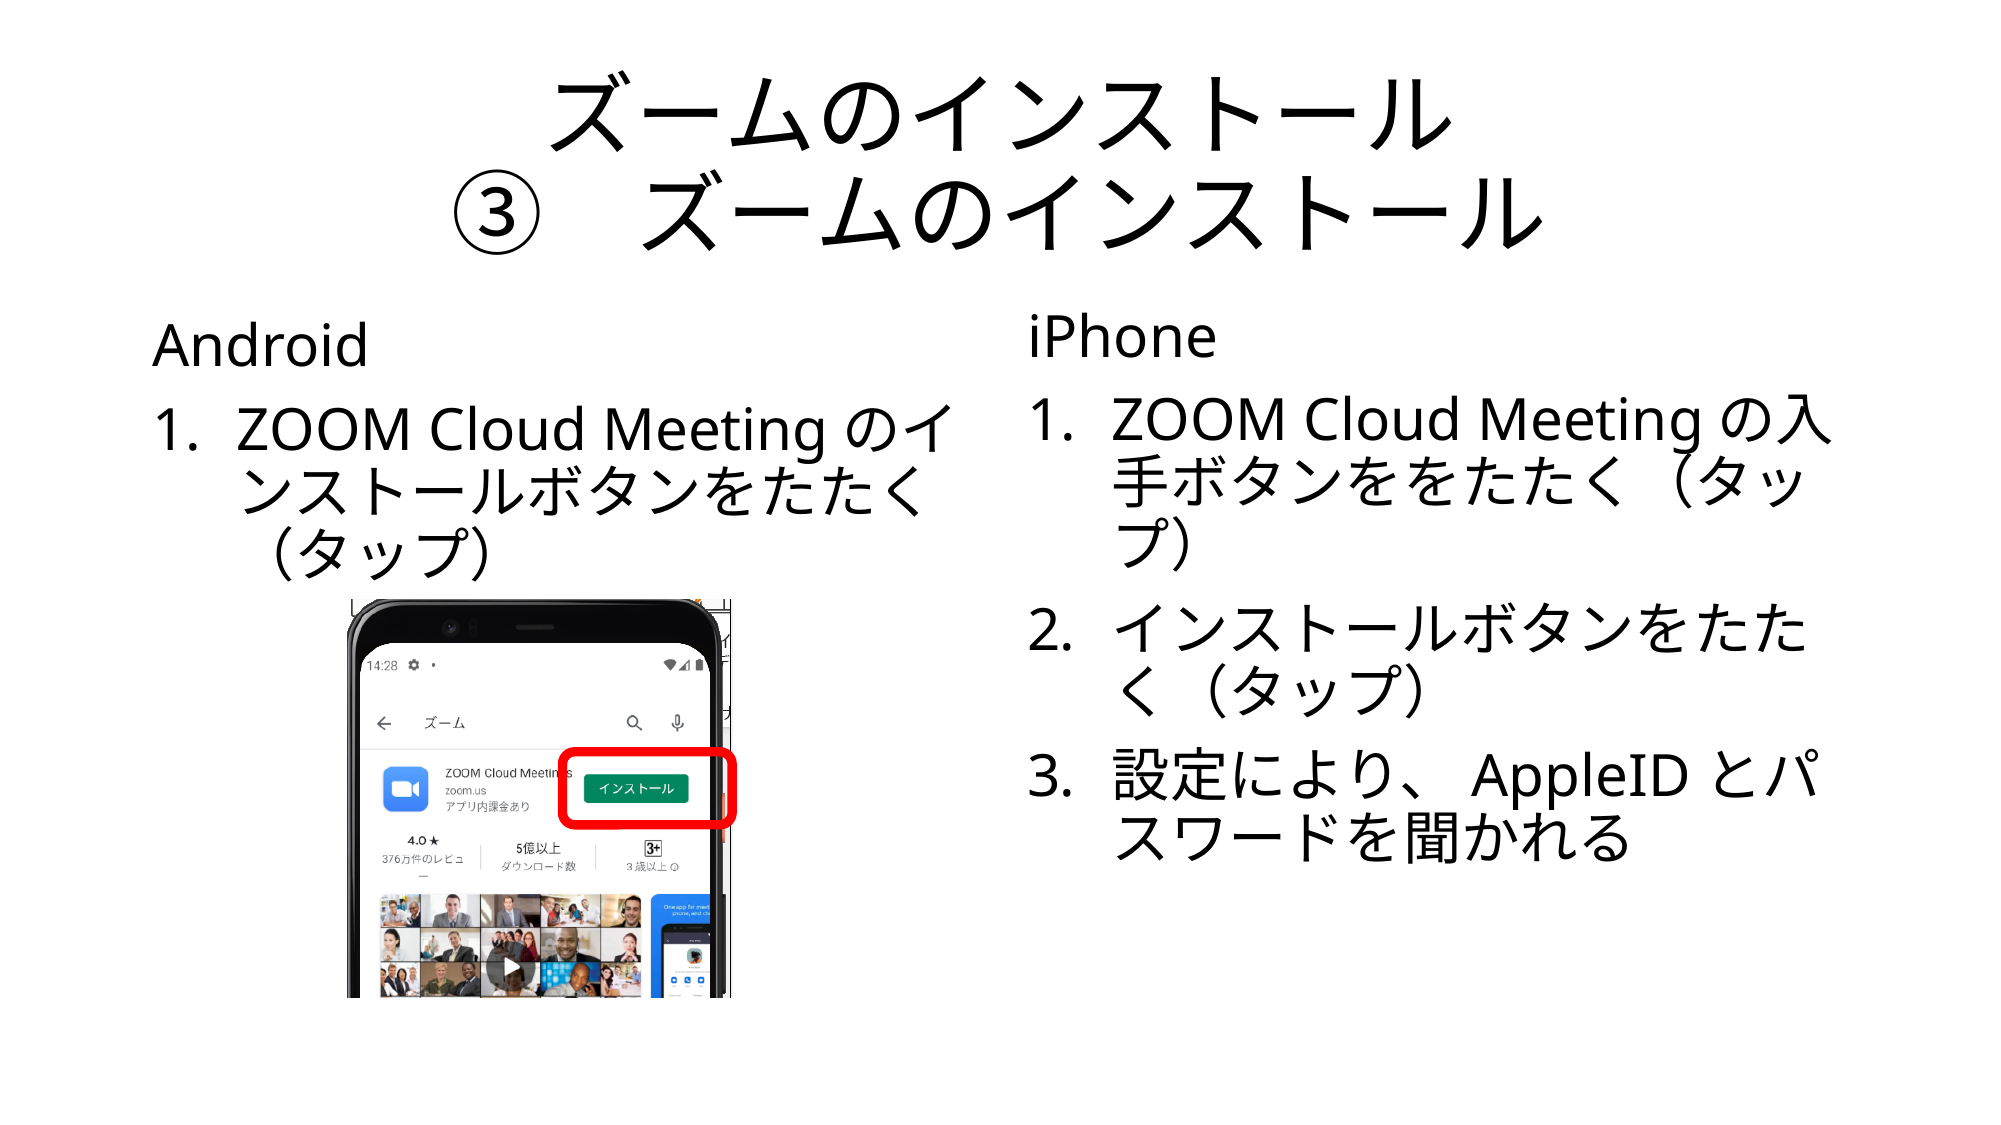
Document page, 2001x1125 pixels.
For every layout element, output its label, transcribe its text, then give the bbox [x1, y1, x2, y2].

picture [347, 599, 733, 998]
title ズームのインストール ③ ズームのインストール [137, 59, 1863, 278]
list Android ZOOM Cloud Meetingのインストールボタンをたたく（タップ） [137, 309, 988, 1023]
list iPhone ZOOM Cloud Meetingの入手ボタンををたたく（タップ） インストールボタンをたたく（タップ） 設定により、AppleIDとパスワードを聞かれる [1012, 299, 1863, 1014]
